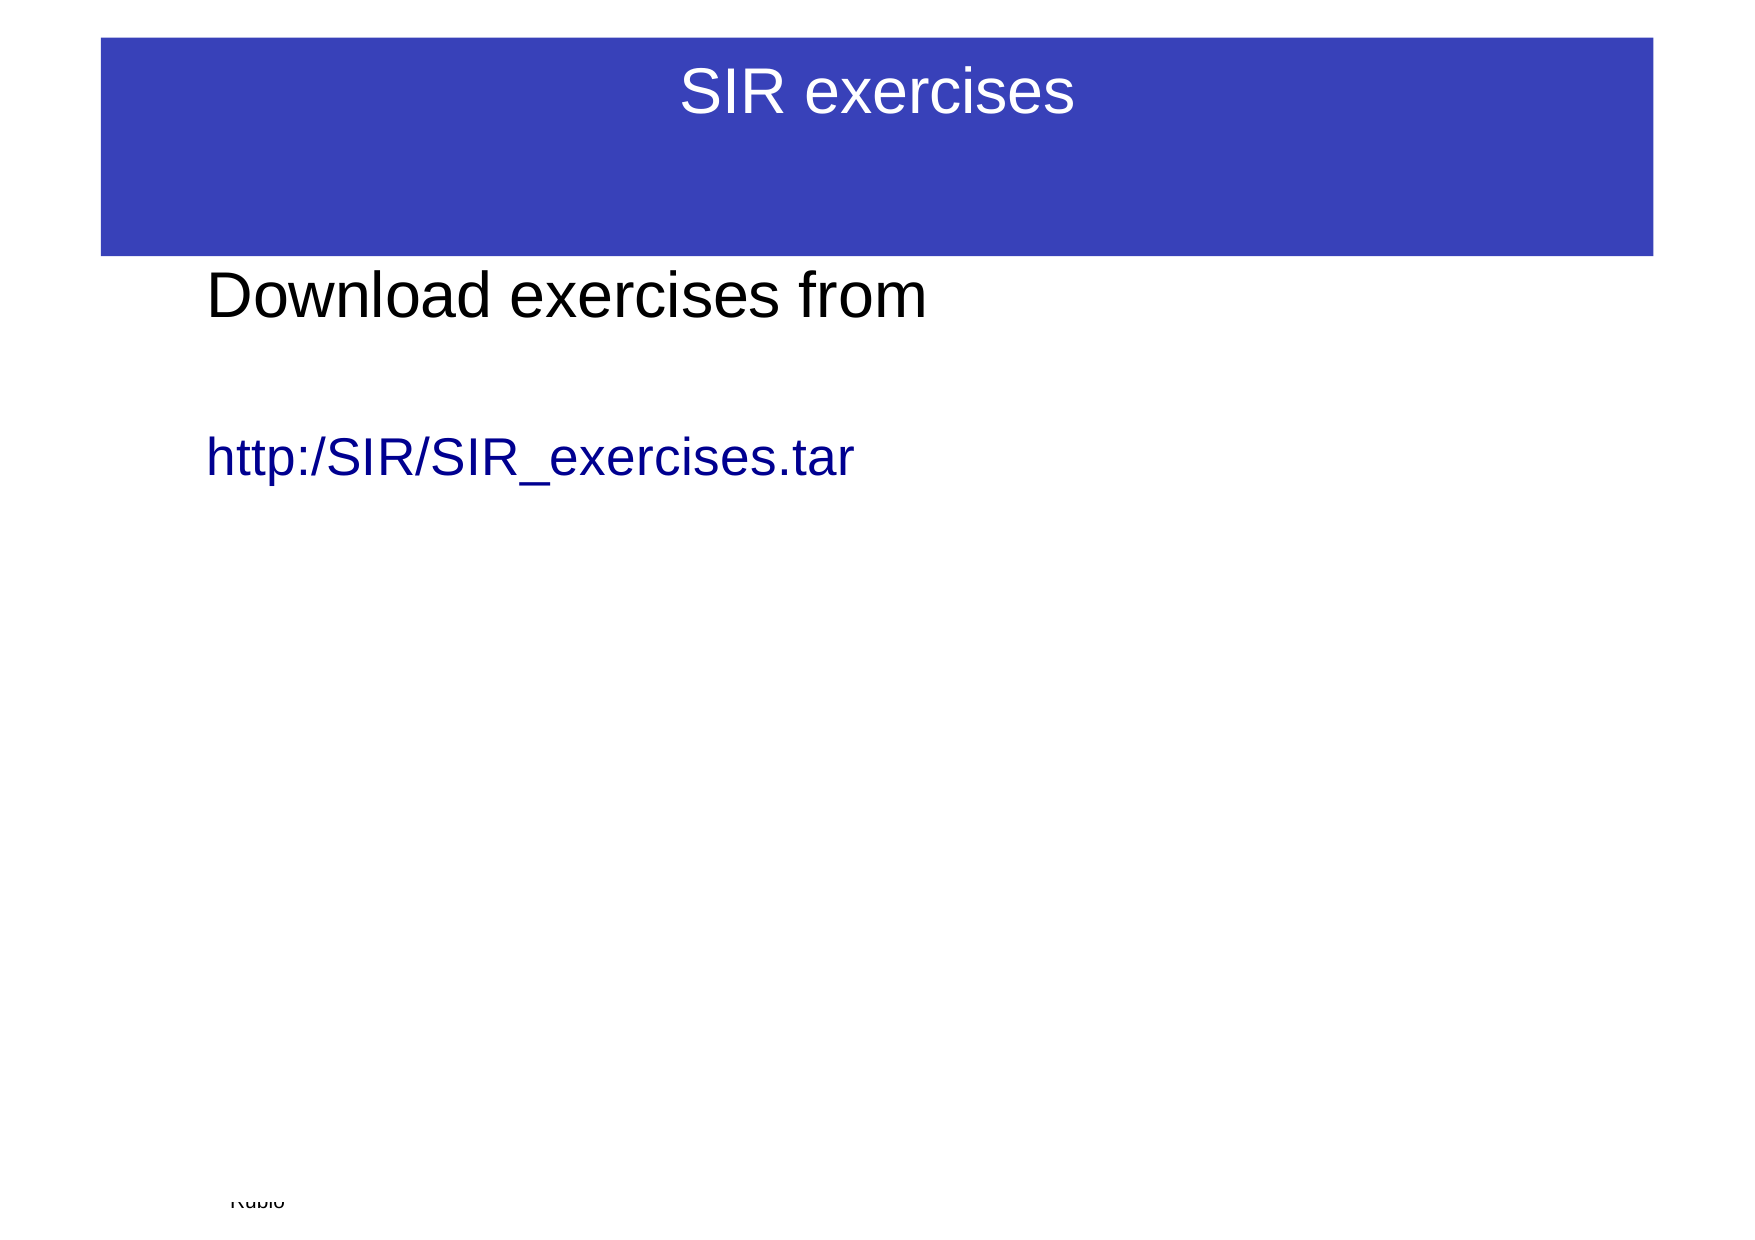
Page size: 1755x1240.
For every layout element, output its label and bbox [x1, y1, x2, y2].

text_box [204, 252, 936, 487]
title [100, 37, 1654, 257]
text_box [100, 1124, 1654, 1213]
